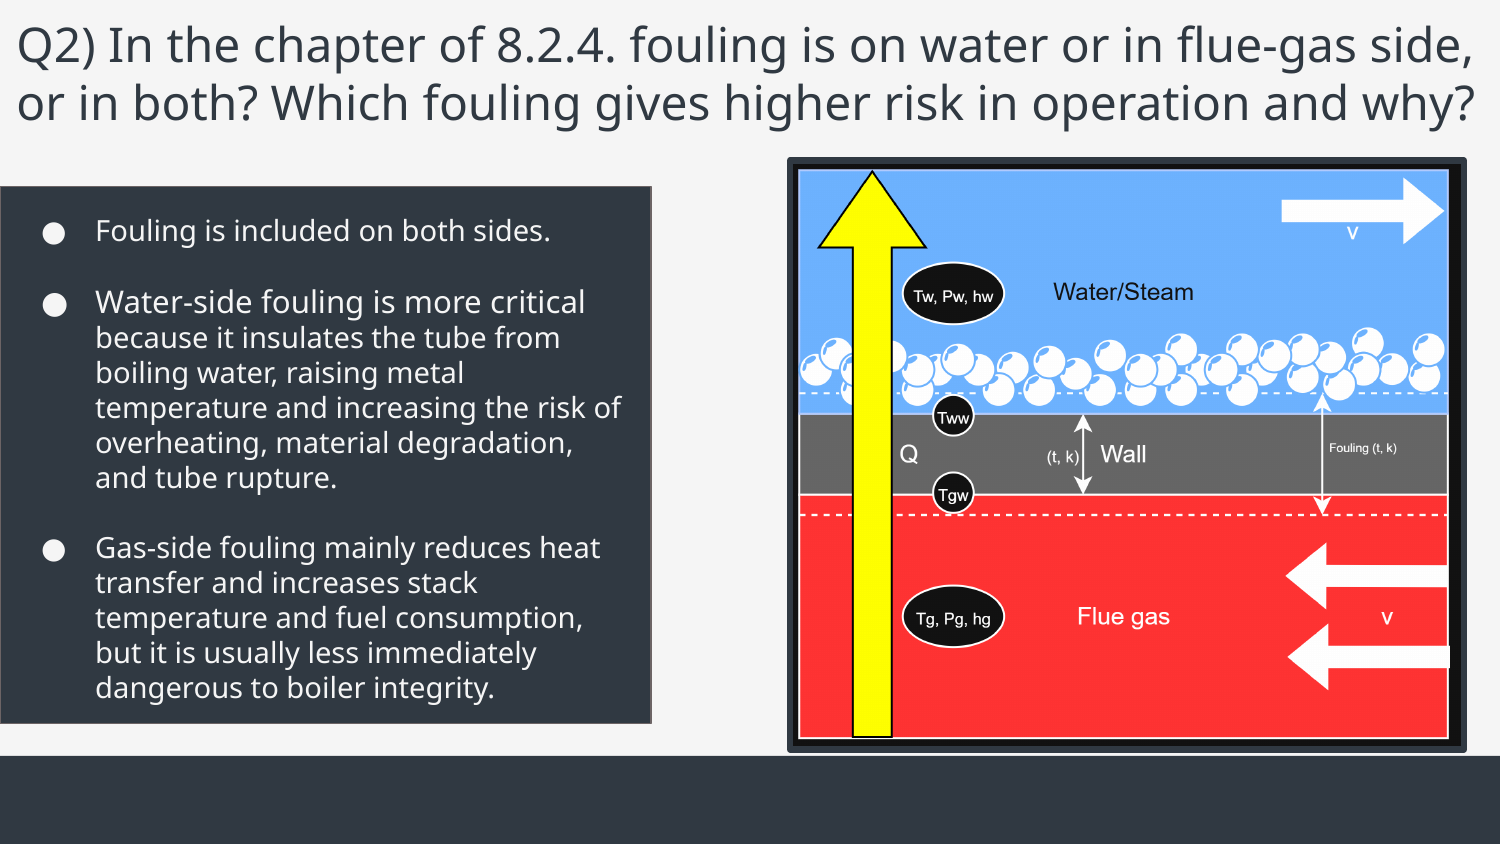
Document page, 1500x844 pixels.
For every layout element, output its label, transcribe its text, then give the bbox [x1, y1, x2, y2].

subtitle Fouling is included on both sides. Water-side fouling is more critical because it insulates the tube from boiling water, raising metal temperature and increasing the risk of overheating, material degradation, and tube rupture. Gas-side fouling mainly reduces heat transfer and increases stack temperature and fuel consumption, but it is usually less immediately dangerous to boiler integrity. [5, 197, 646, 396]
picture [789, 160, 1465, 750]
text_box [0, 186, 651, 724]
title Q2) In the chapter of 8.2.4. fouling is on water or in flue-gas side, or in both? Which fouling gives higher risk in operation and why? [1, 0, 1500, 94]
